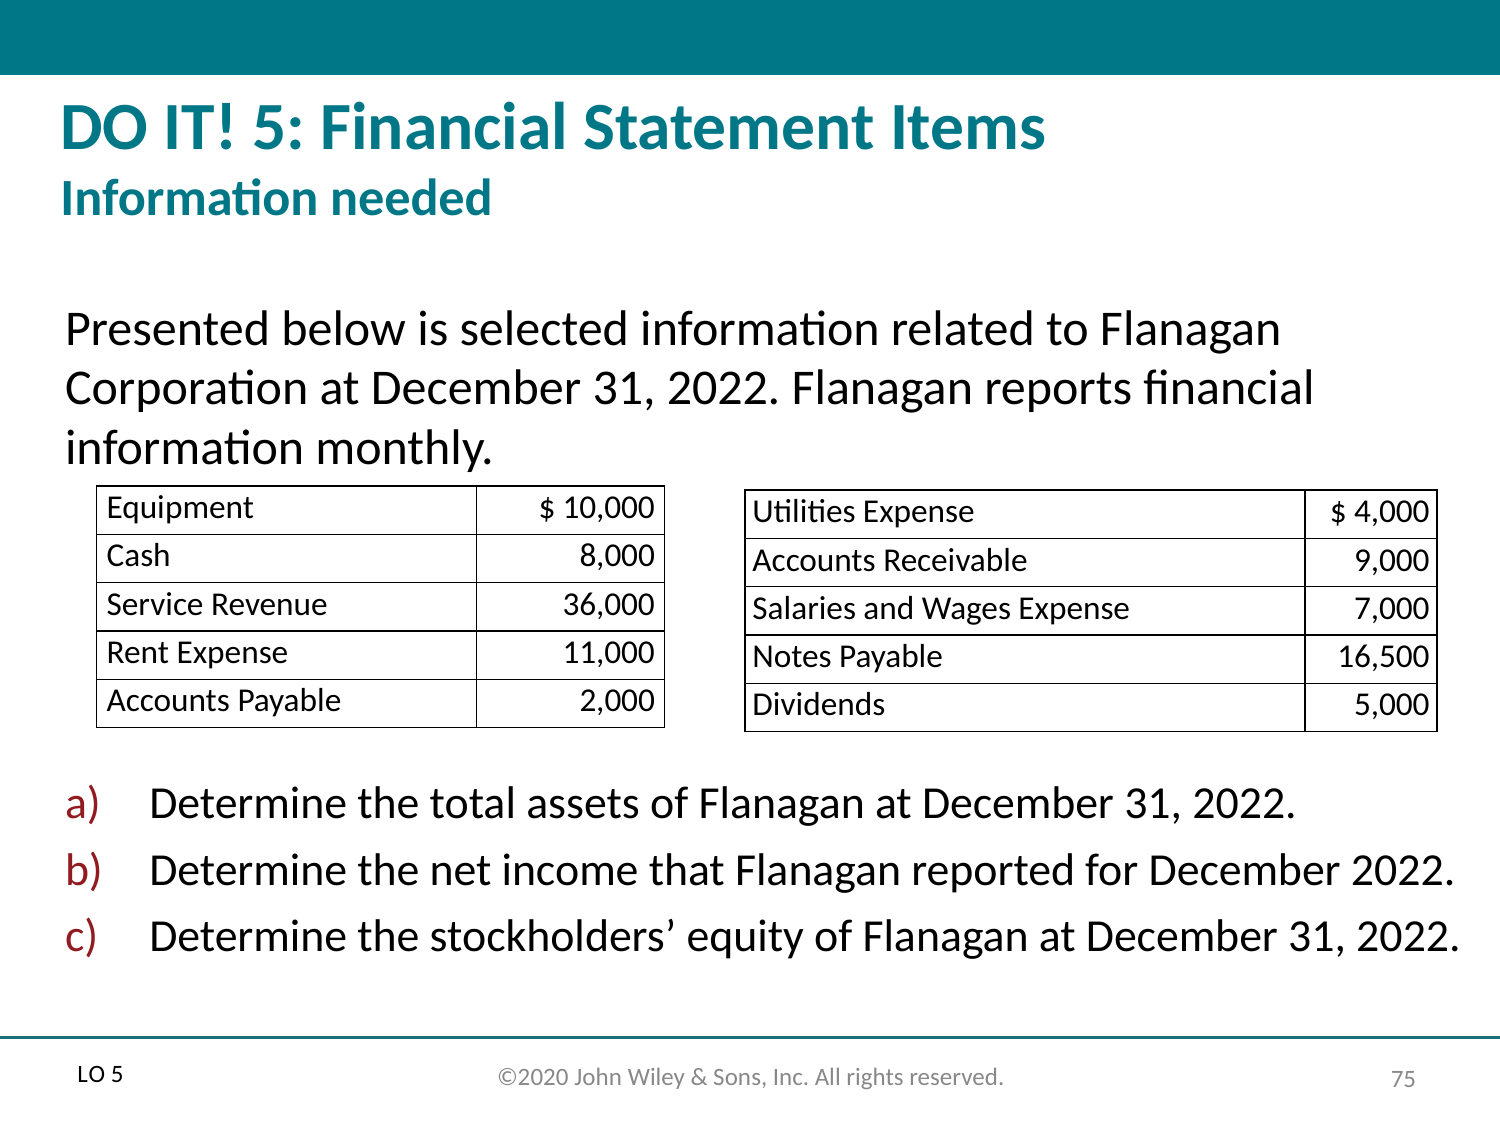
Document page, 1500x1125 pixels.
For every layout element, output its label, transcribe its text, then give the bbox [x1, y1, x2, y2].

table_cell 8,000 [477, 535, 664, 582]
list Determine the total assets of Flanagan at December 31, 2022. Determine the net income that Flanagan reported for December 2022. Determine the stockholders’ equity of Flanagan at December 31, 2022. [50, 765, 1487, 1027]
table_cell Notes Payable [746, 636, 1304, 683]
list Presented below is selected information related to Flanagan Corporation at December 31, 2022. Flanagan reports financial information monthly. [50, 287, 1450, 469]
table_cell 16,500 [1306, 636, 1436, 683]
table_cell 5,000 [1306, 684, 1436, 731]
table_cell 7,000 [1306, 587, 1436, 634]
table_cell 2,000 [477, 680, 664, 727]
table_cell 9,000 [1306, 539, 1436, 586]
table_header $ 10,000 [477, 487, 664, 534]
table_header $ 4,000 [1306, 491, 1436, 538]
table_cell Accounts Receivable [746, 539, 1304, 586]
table_header Utilities Expense [746, 491, 1304, 538]
table_cell Accounts Payable [97, 680, 476, 727]
table_cell Cash [97, 535, 476, 582]
list L O 5 [62, 1053, 155, 1099]
table_header Equipment [97, 487, 476, 534]
table_cell Service Revenue [97, 583, 476, 630]
table_cell 11,000 [477, 632, 664, 679]
table_cell Dividends [746, 684, 1304, 731]
table_cell Rent Expense [97, 632, 476, 679]
title DO IT! 5: Financial Statement Items Information needed [45, 75, 1447, 235]
table_cell 36,000 [477, 583, 664, 630]
table_cell Salaries and Wages Expense [746, 587, 1304, 634]
